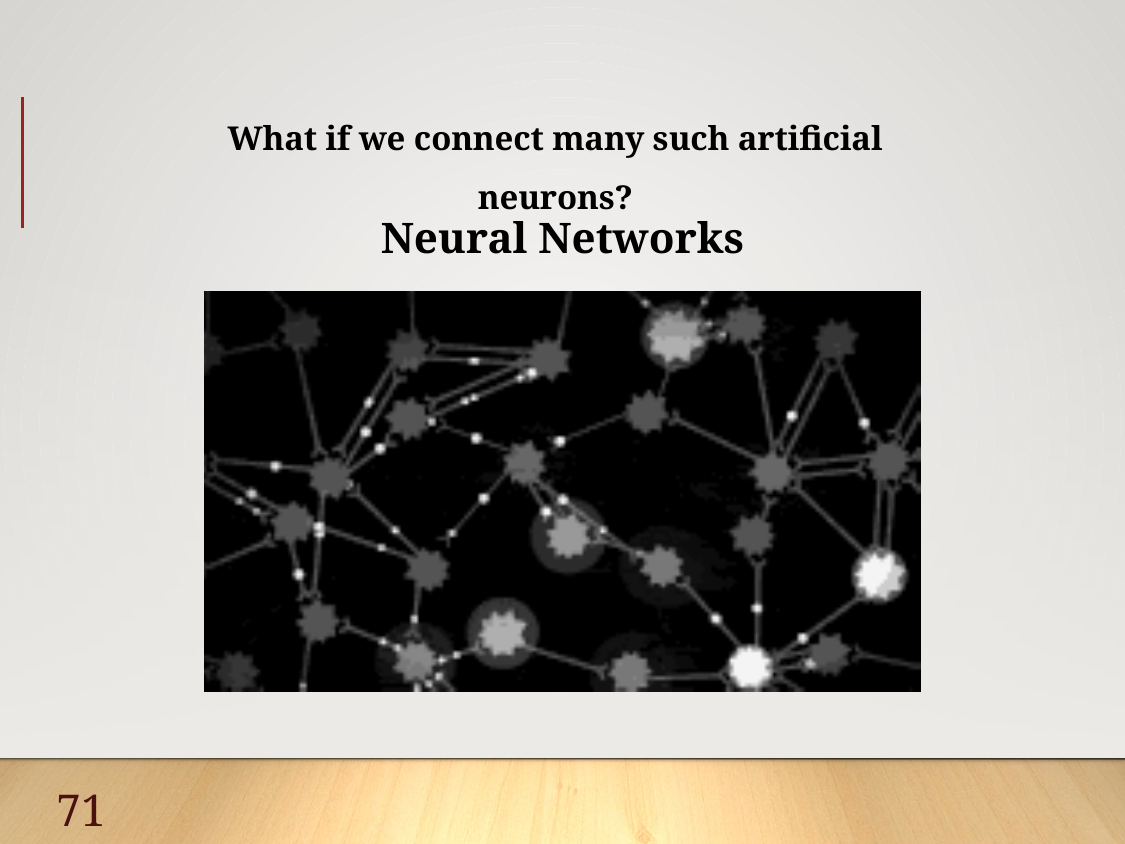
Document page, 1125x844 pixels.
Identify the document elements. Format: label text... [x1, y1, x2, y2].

list What if we connect many such artificial neurons? [175, 90, 936, 295]
title Neural Networks [936, 193, 943, 271]
picture [0, 758, 1125, 844]
picture [204, 291, 921, 693]
slide_number 71 [22, 775, 121, 838]
